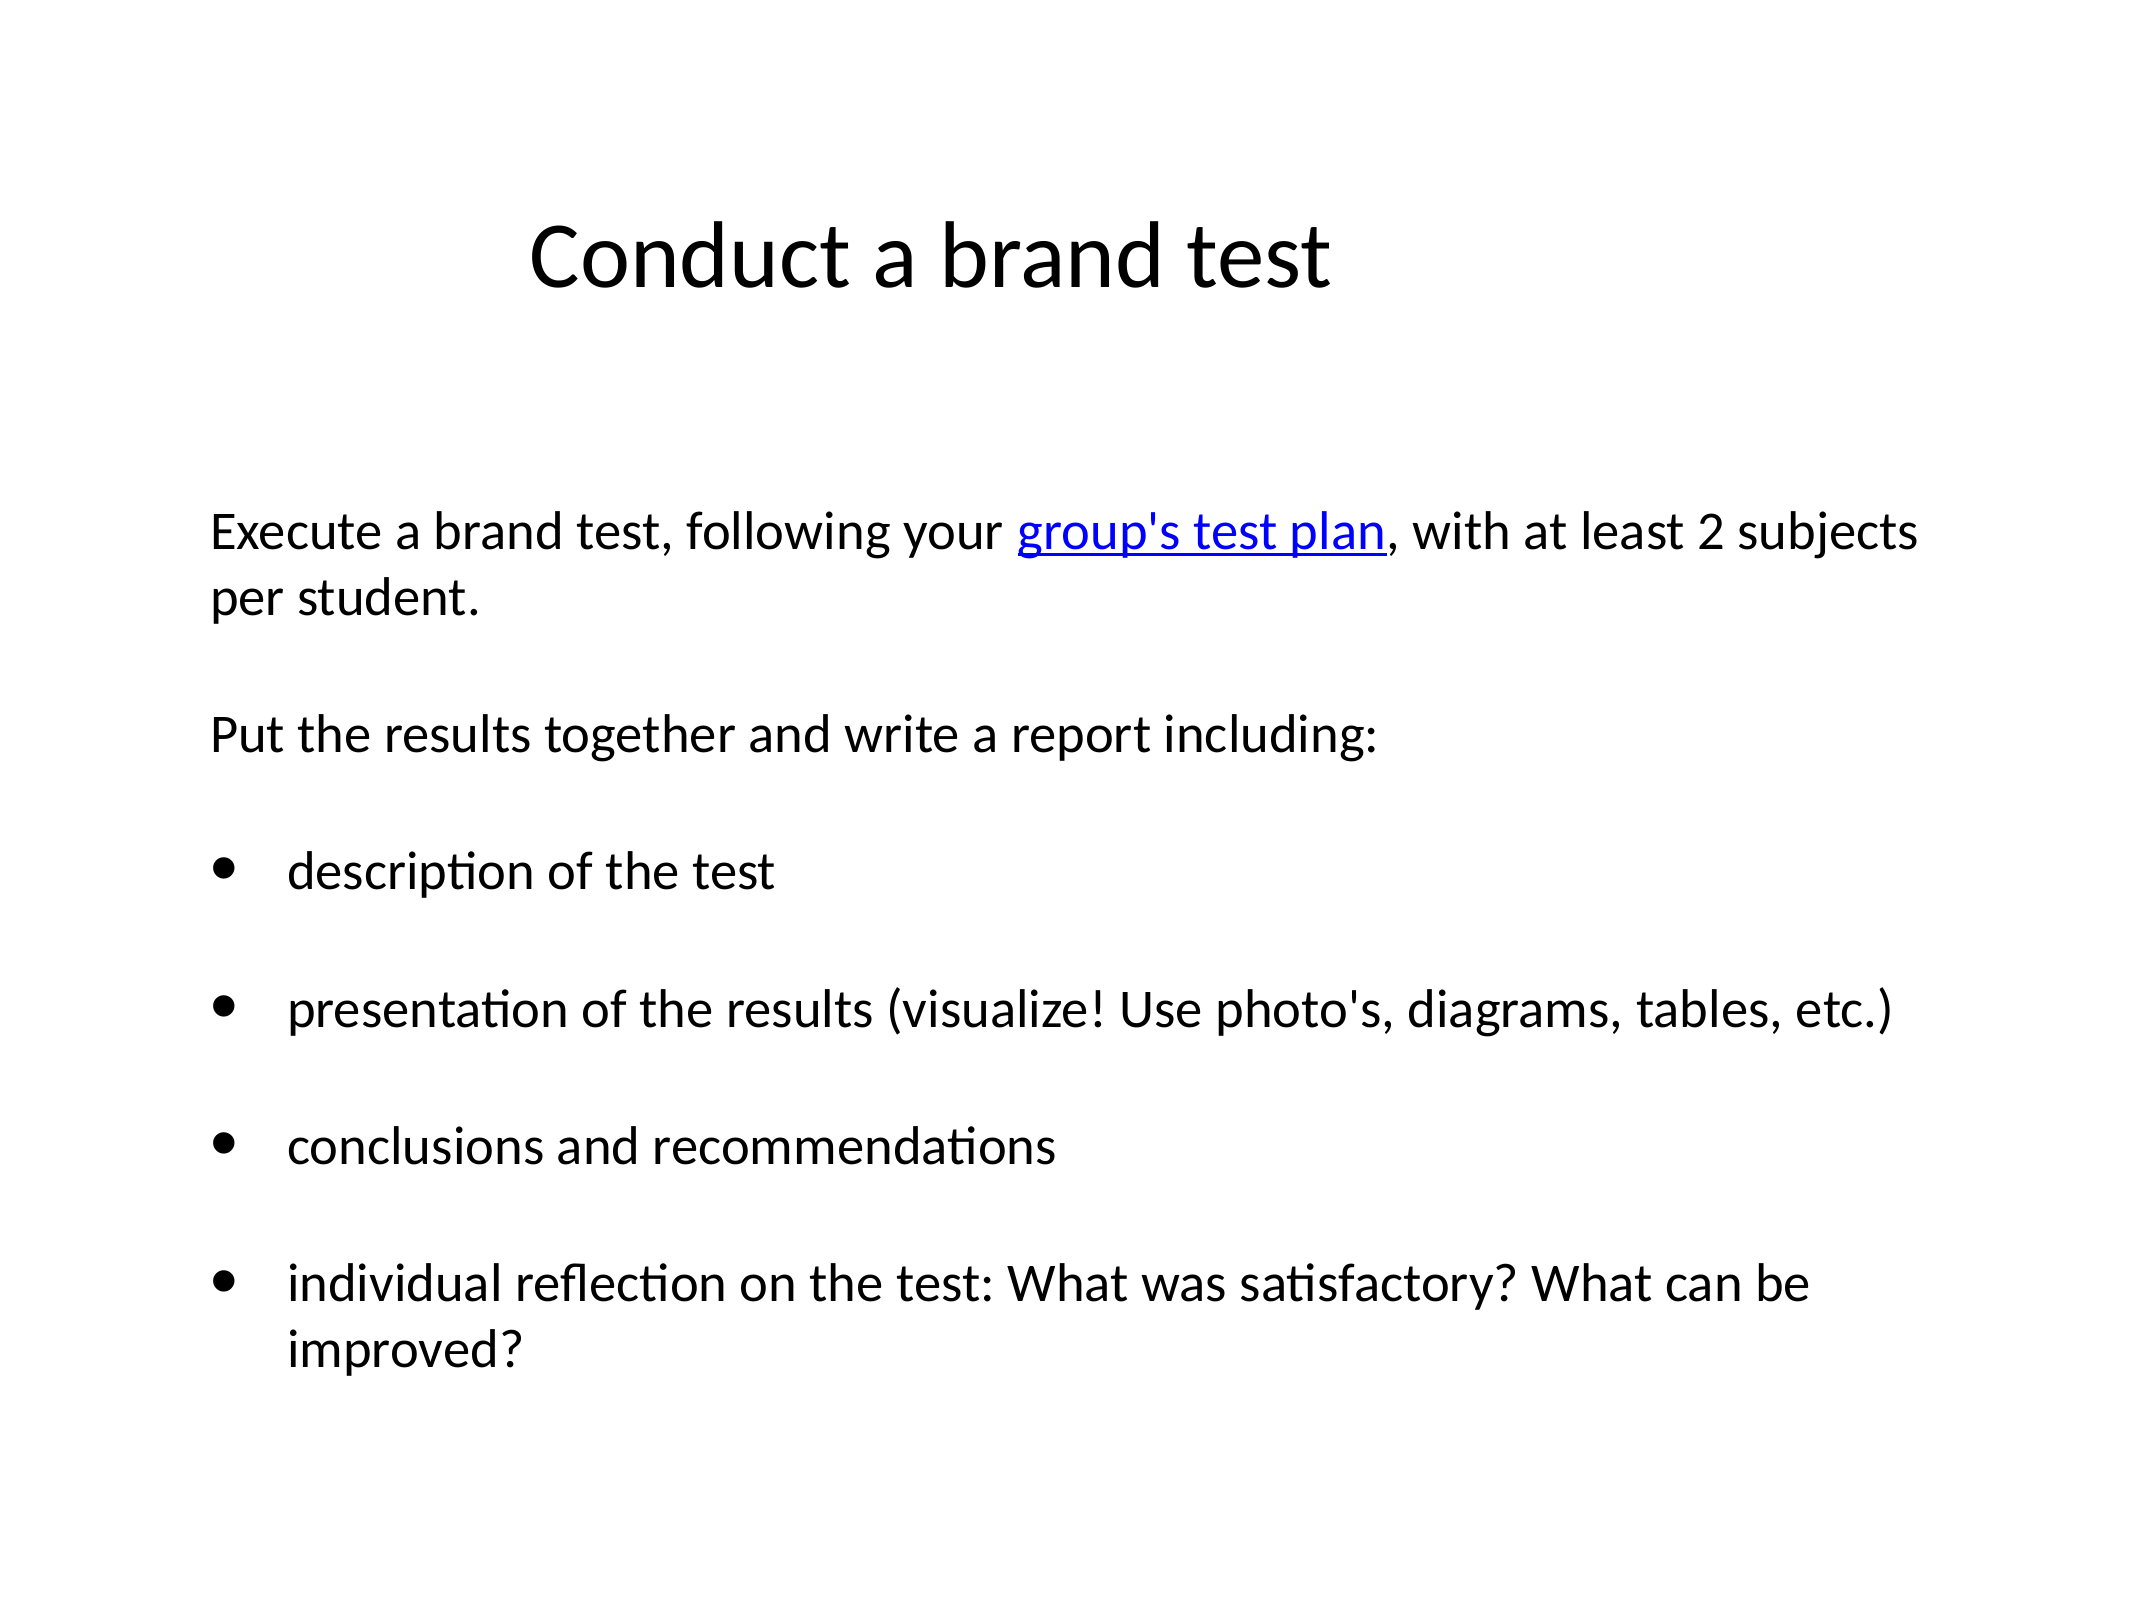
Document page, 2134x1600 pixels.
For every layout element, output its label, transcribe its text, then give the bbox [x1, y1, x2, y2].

list Execute a brand test, following your group's test plan, with at least 2 subjects per student. Put the results together and write a report including: description of the test presentation of the results (visualize! Use photo's, diagrams, tables, etc.) conclusions and recommendations individual reflection on the test: What was satisfactory? What can be improved? [201, 485, 1966, 1405]
title Conduct a brand test [201, 165, 1683, 333]
